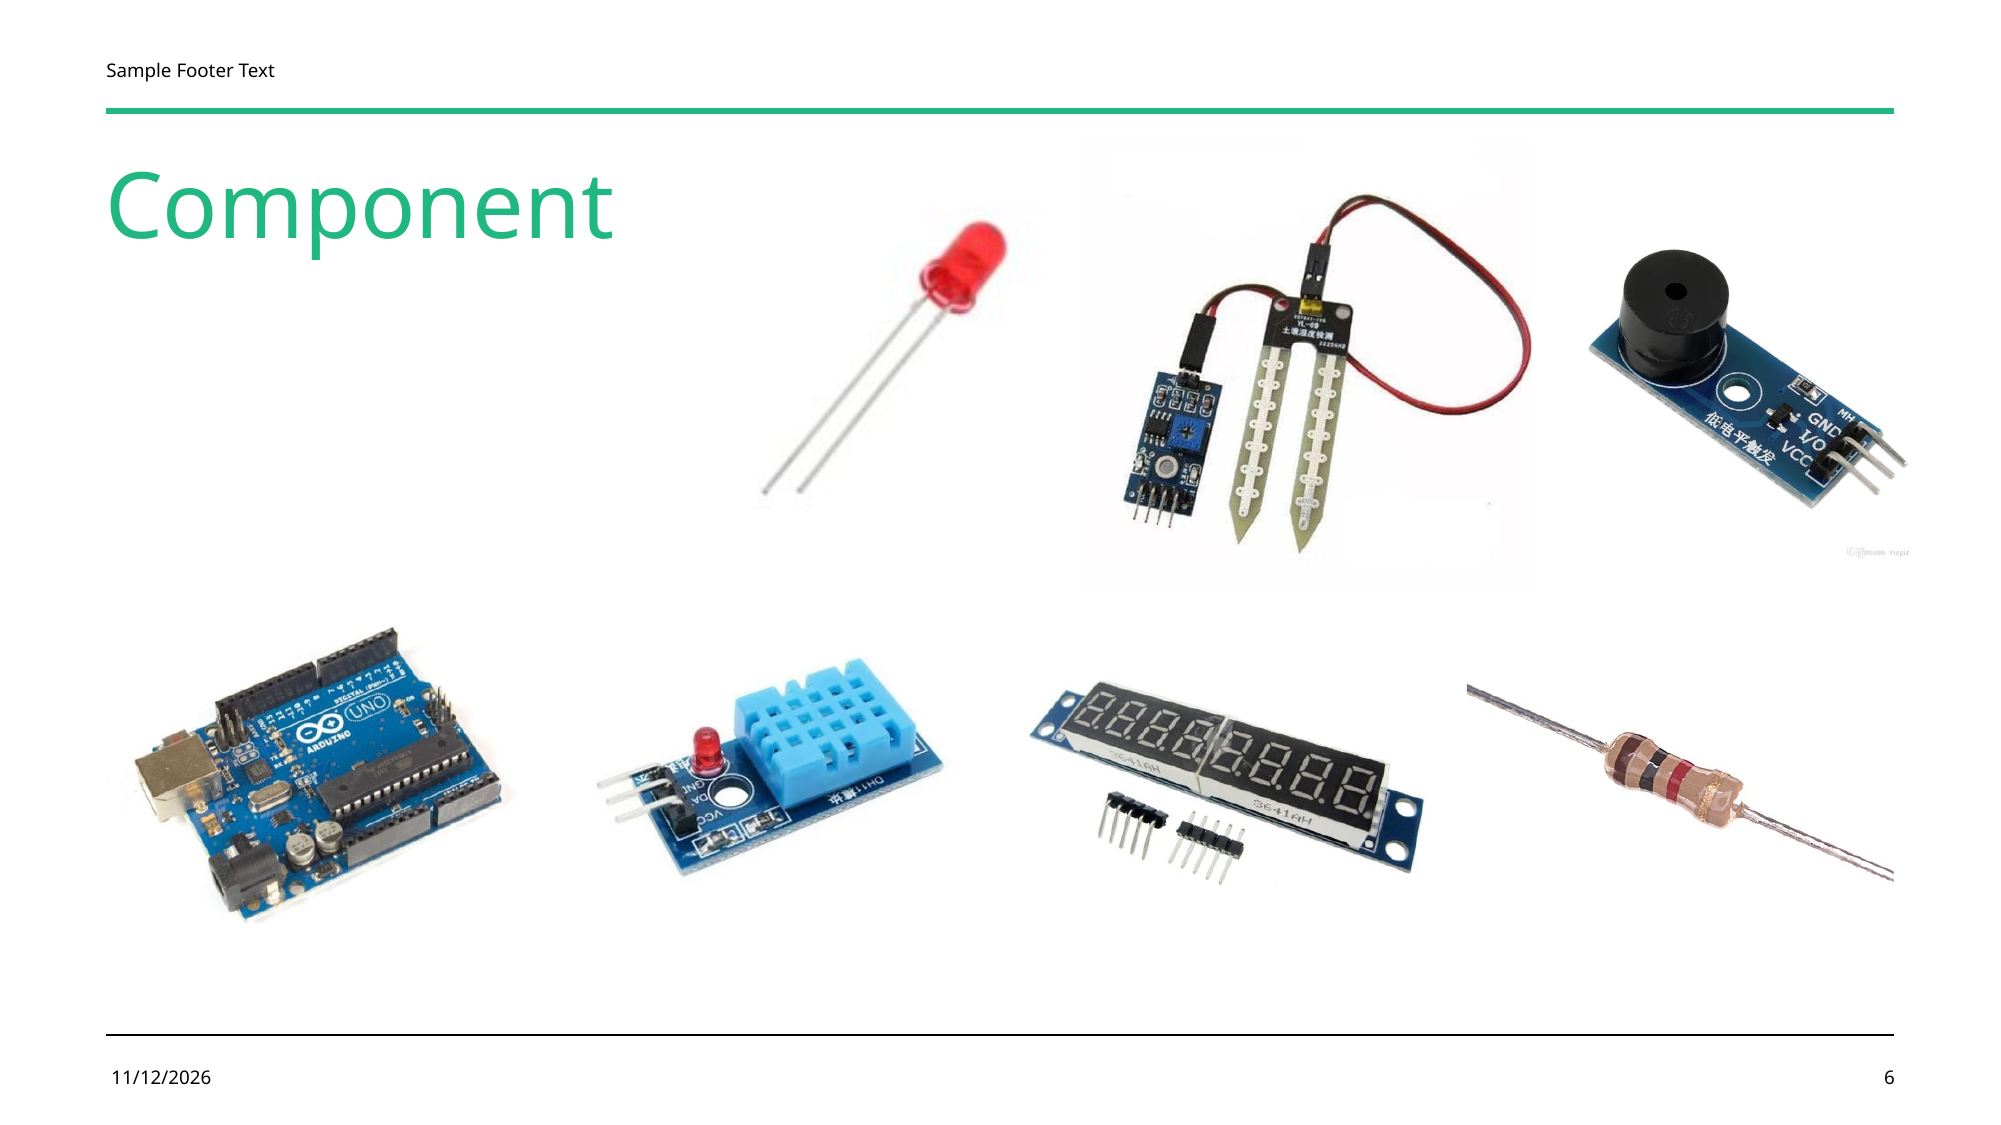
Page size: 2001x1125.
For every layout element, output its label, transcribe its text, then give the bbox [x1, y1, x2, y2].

picture [106, 562, 534, 994]
picture [699, 170, 1069, 544]
footer Sample Footer Text [91, 28, 767, 89]
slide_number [96, 1057, 586, 1109]
title Component [90, 156, 1081, 475]
picture [559, 562, 987, 994]
picture [1013, 141, 1894, 995]
picture [1579, 231, 1912, 562]
slide_number 6 [1757, 1057, 1910, 1109]
